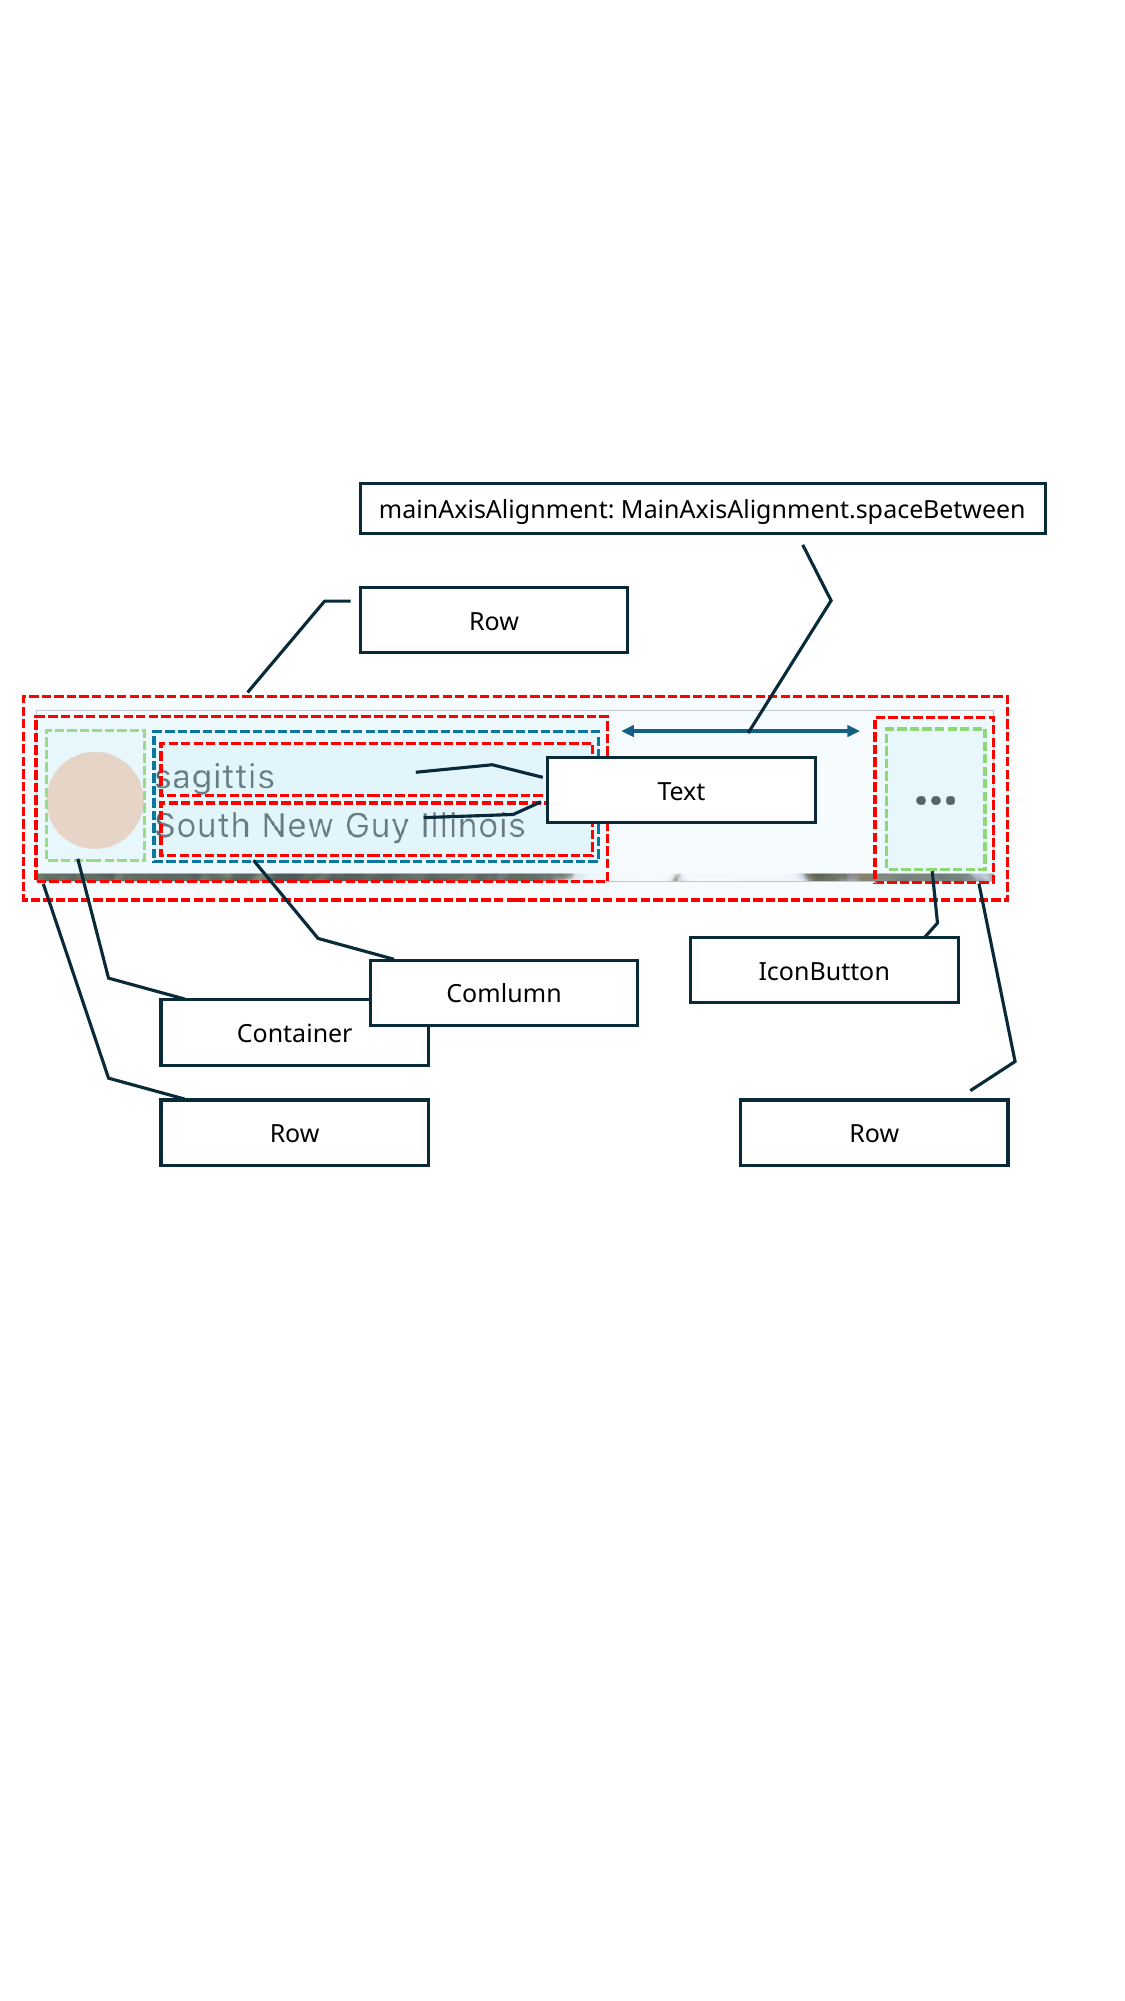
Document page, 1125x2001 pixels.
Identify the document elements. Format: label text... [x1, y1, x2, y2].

text_box Row [246, 599, 351, 694]
picture [35, 709, 995, 883]
text_box mainAxisAlignment: MainAxisAlignment.spaceBetween [761, 544, 833, 709]
text_box Container [82, 883, 430, 1067]
text_box [276, 883, 933, 902]
text_box Row [739, 1098, 1010, 1167]
text_box Row [41, 883, 430, 1167]
text_box mainAxisAlignment: MainAxisAlignment.spaceBetween [359, 482, 1047, 535]
text_box IconButton [689, 883, 960, 1004]
text_box [766, 695, 1009, 902]
text_box Comlumn [270, 883, 639, 1027]
text_box [22, 695, 769, 902]
text_box Row [969, 883, 1017, 1093]
text_box Row [359, 586, 629, 654]
